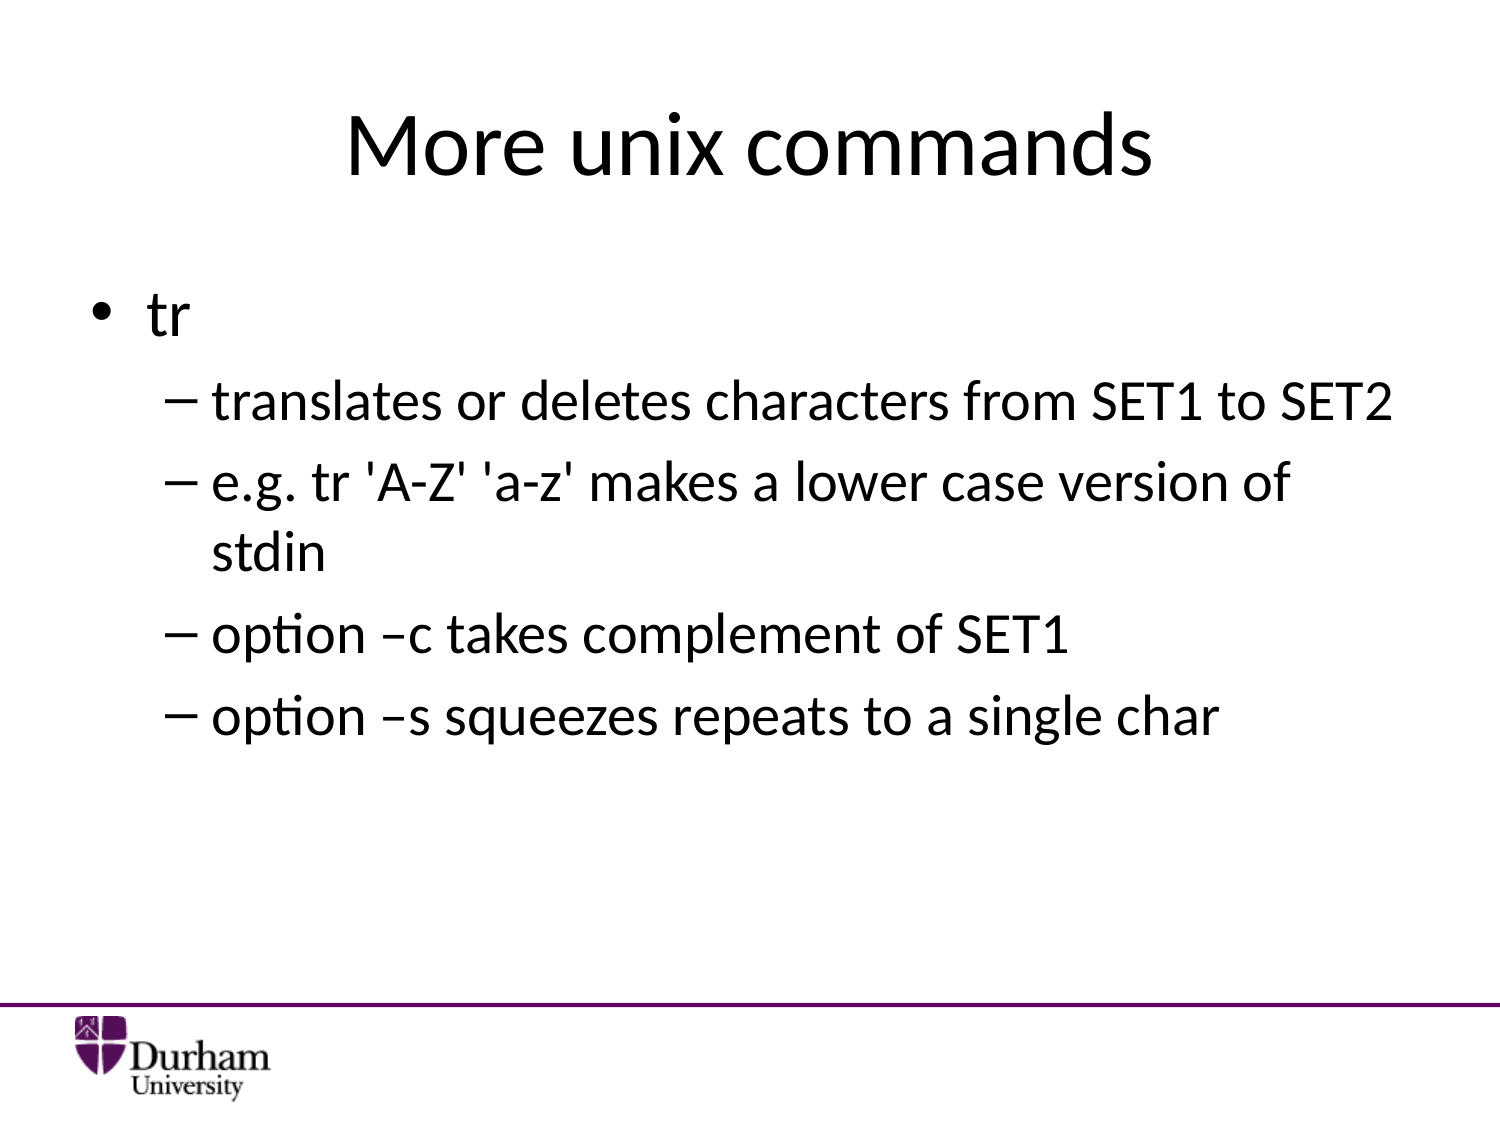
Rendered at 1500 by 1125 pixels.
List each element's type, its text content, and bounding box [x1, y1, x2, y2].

picture [75, 1016, 271, 1102]
title More unix commands [74, 44, 1426, 233]
list tr translates or deletes characters from SET1 to SET2 e.g. tr 'A-Z' 'a-z' makes a lower case version of stdin option –c takes complement of SET1 option –s squeezes repeats to a single char [74, 262, 1426, 1006]
